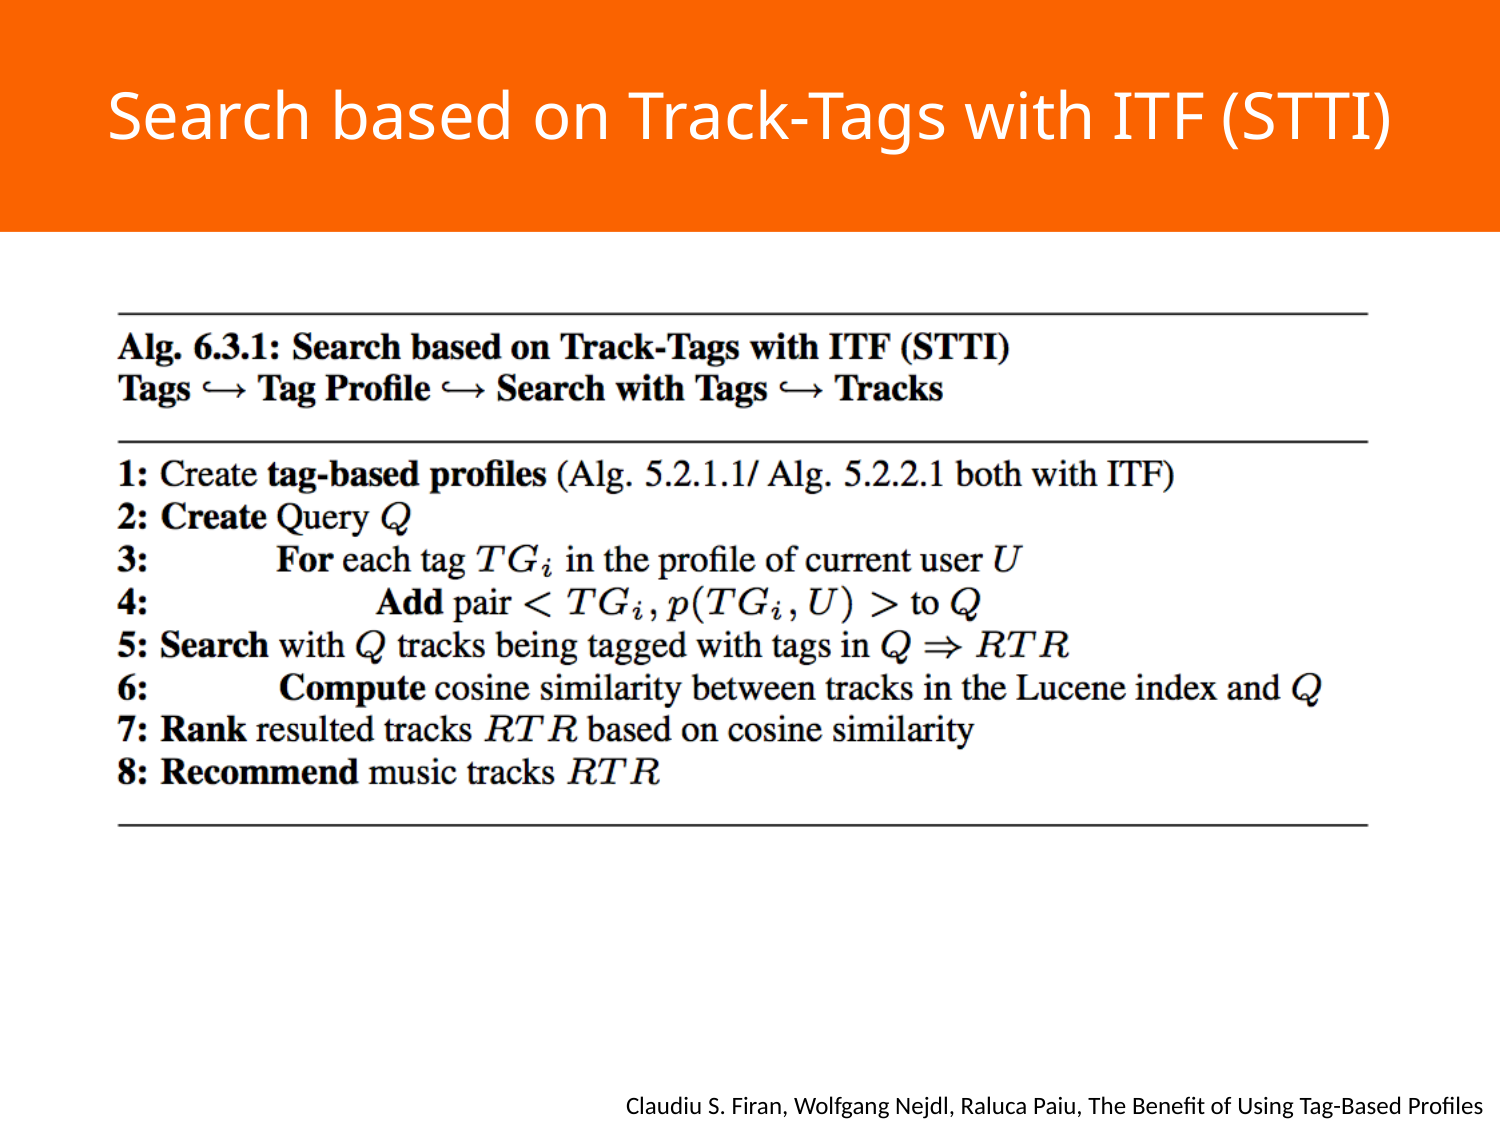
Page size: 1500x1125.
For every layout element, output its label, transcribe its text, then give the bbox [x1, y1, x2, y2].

picture [94, 283, 1393, 864]
text_box Claudiu S. Firan, Wolfgang Nejdl, Raluca Paiu, The Benefit of Using Tag-Based Profiles [0, 1082, 1500, 1125]
title Search based on Track-Tags with ITF (STTI) [75, 30, 1425, 197]
